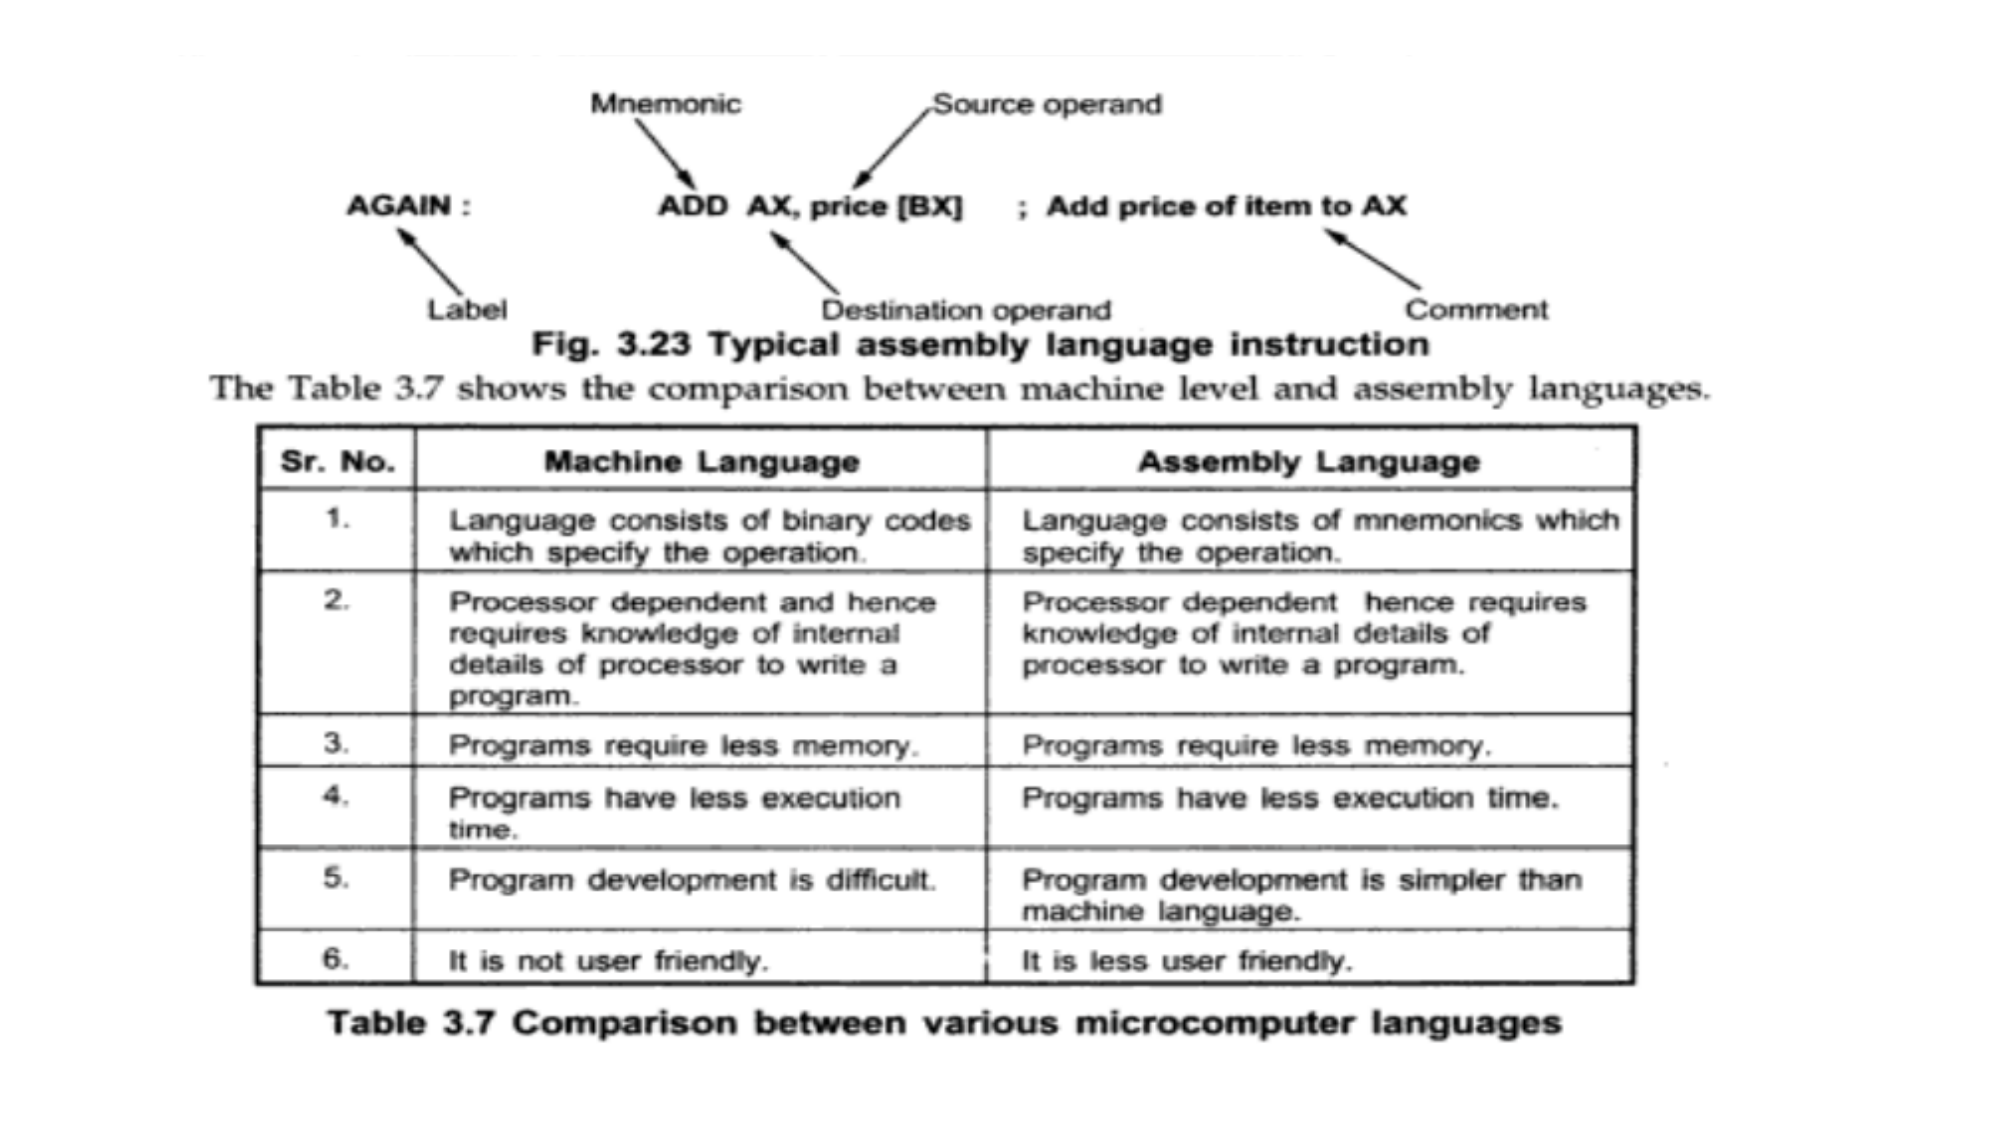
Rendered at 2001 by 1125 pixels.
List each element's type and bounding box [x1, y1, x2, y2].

picture [84, 55, 1870, 1073]
